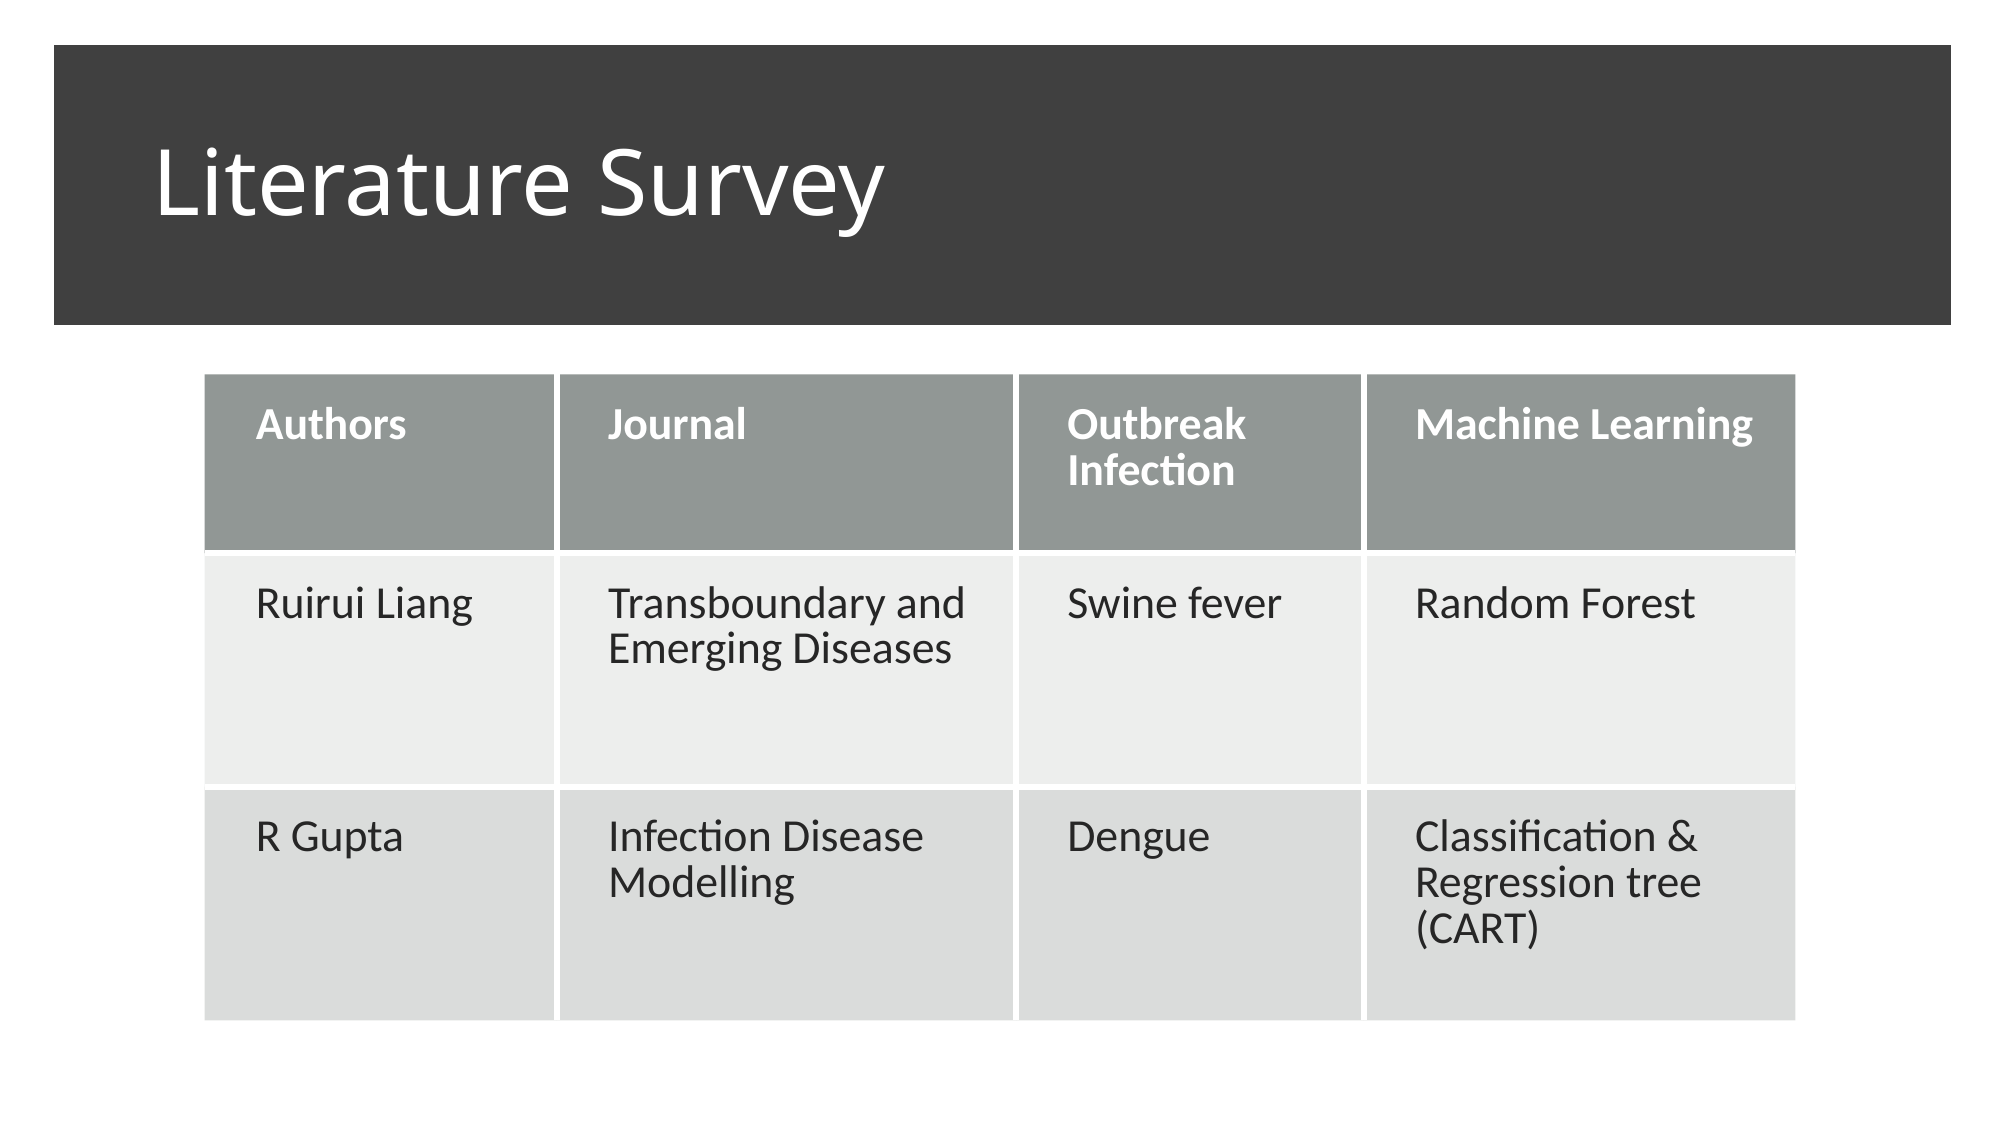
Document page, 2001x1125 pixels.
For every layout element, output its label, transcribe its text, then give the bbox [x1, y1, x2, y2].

table_cell Transboundary and Emerging Diseases [560, 556, 1013, 784]
text_box [63, 54, 1942, 315]
table_cell Classification & Regression tree (CART) [1367, 790, 1795, 1020]
table_header Authors [205, 374, 554, 550]
table_header Machine Learning [1367, 374, 1795, 550]
table_cell Random Forest [1367, 556, 1795, 784]
table_header Journal [560, 374, 1013, 550]
table_header Outbreak Infection [1019, 374, 1361, 550]
title Literature Survey [137, 76, 1863, 295]
table_cell Dengue [1019, 790, 1361, 1020]
table_cell Infection Disease Modelling [560, 790, 1013, 1020]
table_cell R Gupta [205, 790, 554, 1020]
table_cell Ruirui Liang [205, 556, 554, 784]
table_cell Swine fever [1019, 556, 1361, 784]
